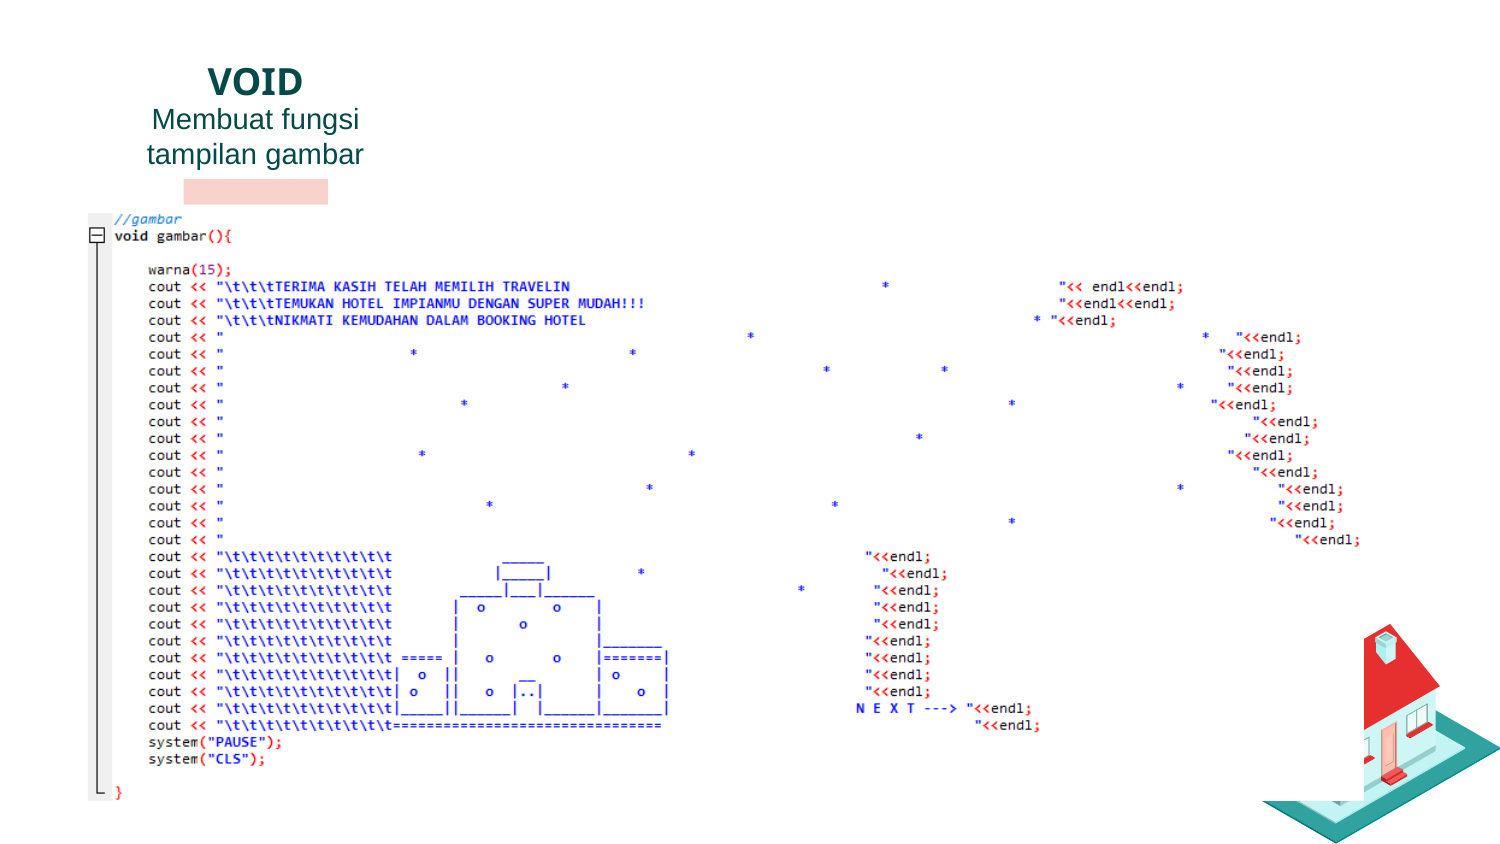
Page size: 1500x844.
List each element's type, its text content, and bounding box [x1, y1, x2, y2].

subtitle VOID [75, 23, 436, 118]
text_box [1211, 623, 1500, 844]
text_box [183, 178, 328, 205]
picture [87, 213, 1365, 801]
subtitle Membuat fungsi tampilan gambar [87, 118, 424, 212]
